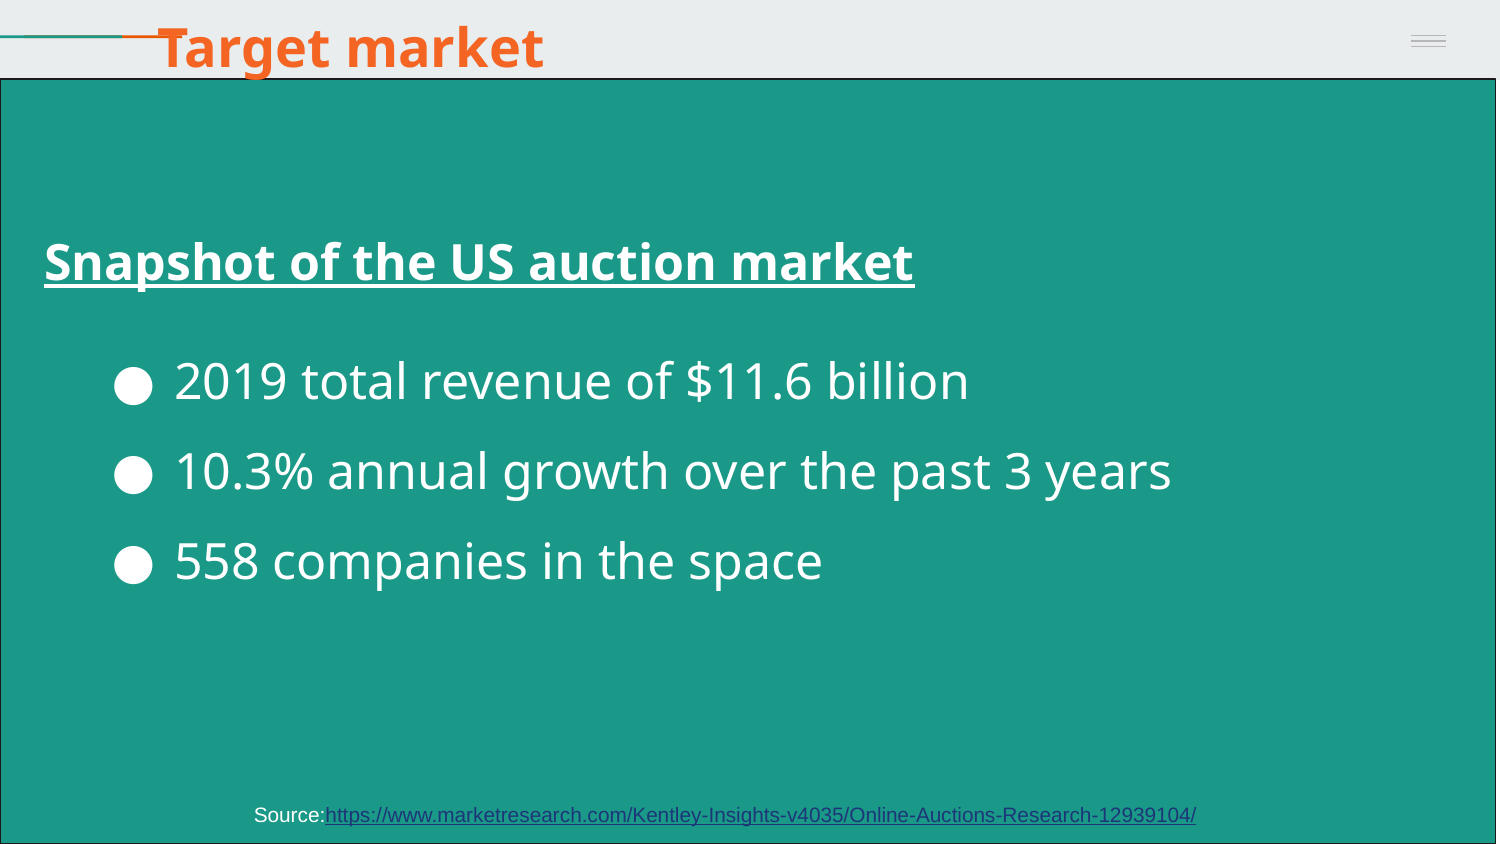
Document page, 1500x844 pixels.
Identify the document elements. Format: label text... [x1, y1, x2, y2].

text_box 2019 total revenue of $11.6 billion 10.3% annual growth over the past 3 years 558 companies in the space [84, 325, 1310, 684]
text_box [0, 78, 1496, 844]
title Target market [142, 0, 666, 92]
text_box Snapshot of the US auction market [29, 206, 1255, 299]
text_box Source:https://www.marketresearch.com/Kentley-Insights-v4035/Online-Auctions-Research-12939104/ [238, 786, 1224, 844]
